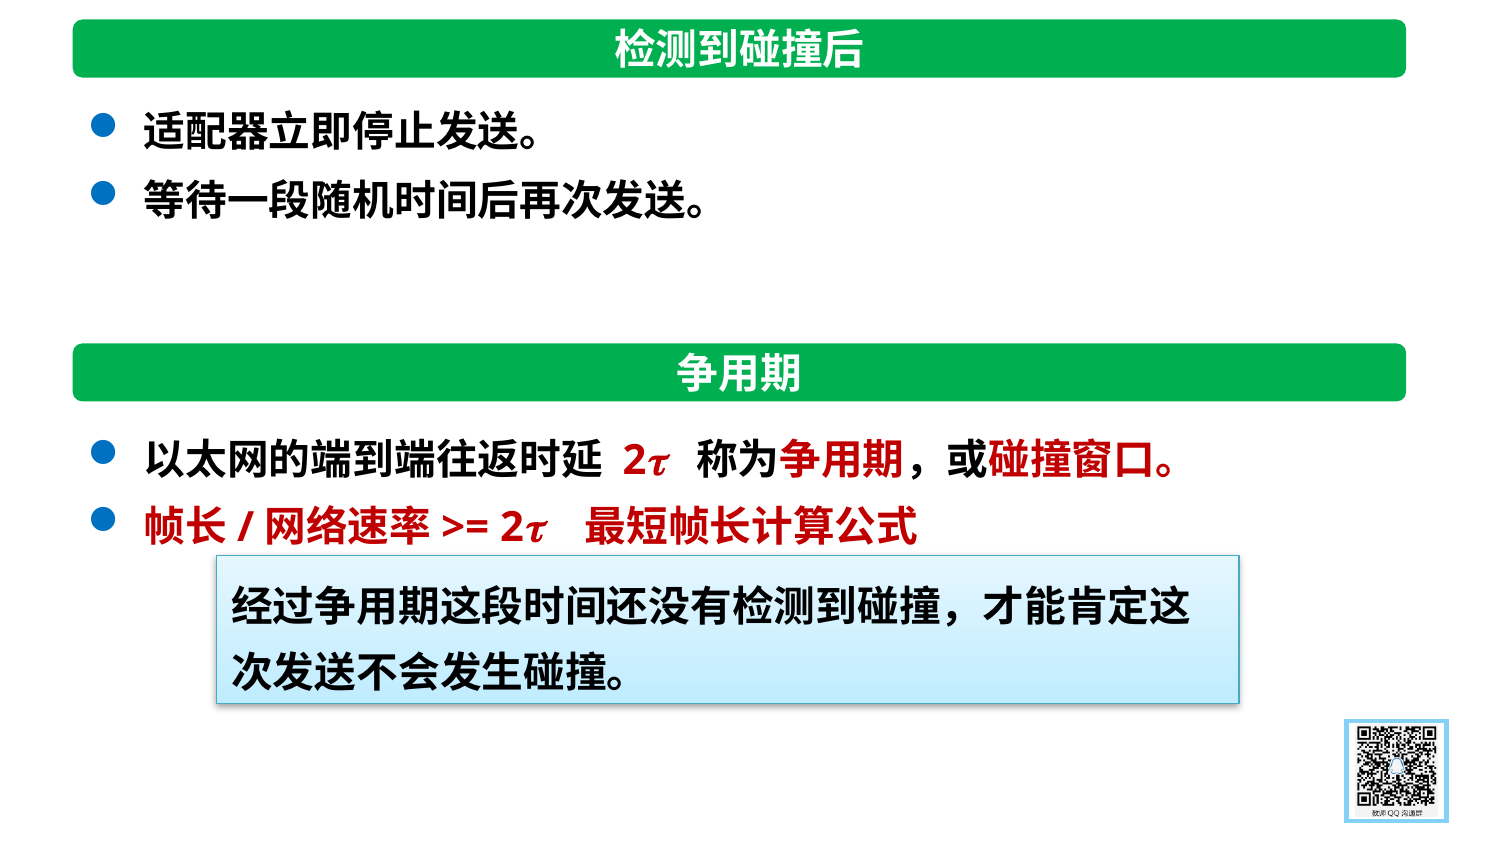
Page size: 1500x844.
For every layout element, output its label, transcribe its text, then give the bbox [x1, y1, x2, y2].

text_box [880, 19, 1407, 78]
text_box [72, 19, 599, 78]
text_box 检测到碰撞后 [599, 15, 880, 81]
text_box [817, 343, 1407, 402]
text_box 适配器立即停止发送。 等待一段随机时间后再次发送。 [72, 78, 1407, 232]
text_box [72, 343, 661, 402]
text_box 经过争用期这段时间还没有检测到碰撞，才能肯定这次发送不会发生碰撞。 [216, 555, 1240, 704]
text_box 以太网的端到端往返时延 2 称为争用期，或碰撞窗口。 帧长/网络速率>= 2 最短帧长计算公式 [72, 409, 1407, 558]
text_box 争用期 [661, 339, 817, 405]
picture [1355, 724, 1438, 817]
